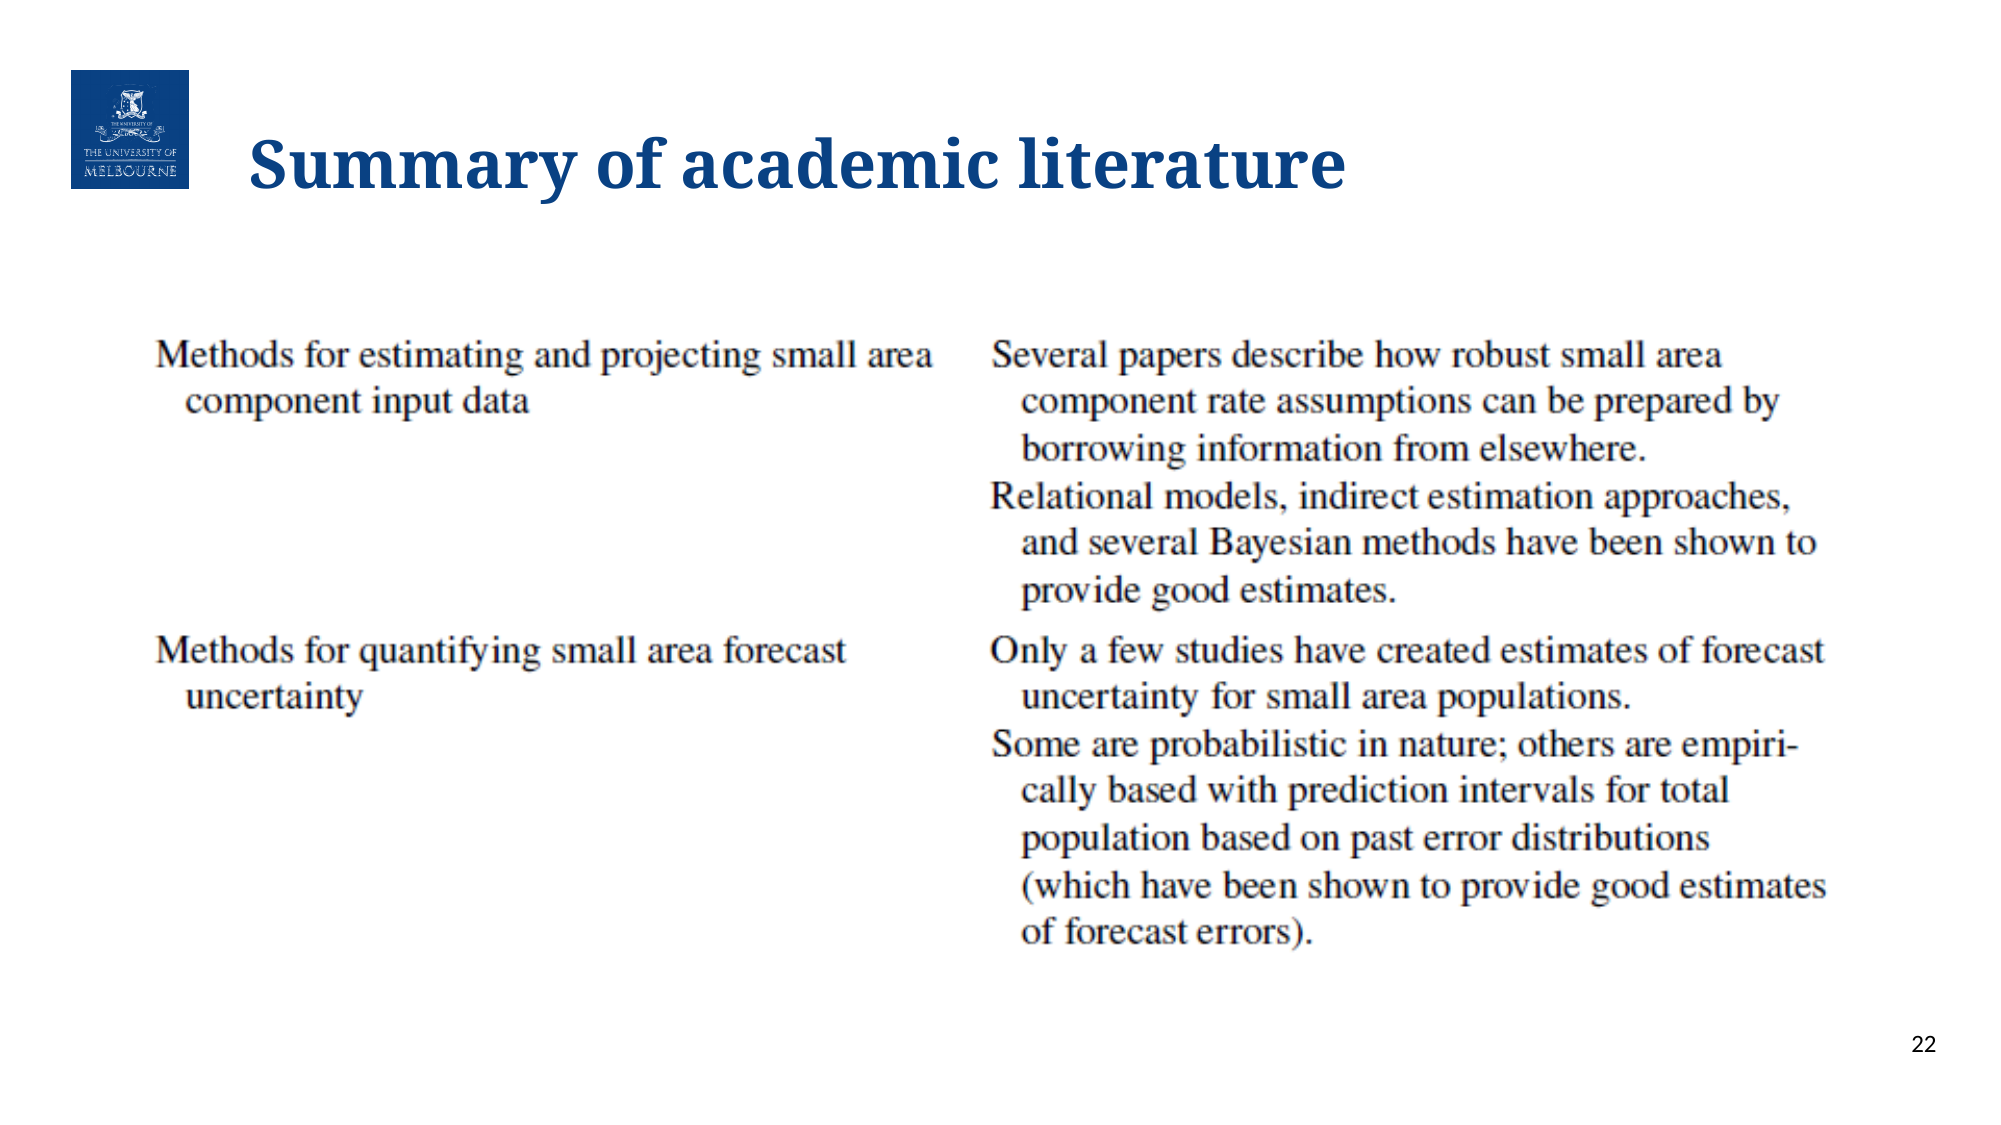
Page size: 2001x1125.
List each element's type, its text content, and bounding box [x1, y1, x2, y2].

slide_number 22 [1797, 1012, 1937, 1073]
picture [71, 70, 189, 189]
title Summary of academic literature [234, 64, 1924, 211]
picture [145, 324, 1855, 959]
